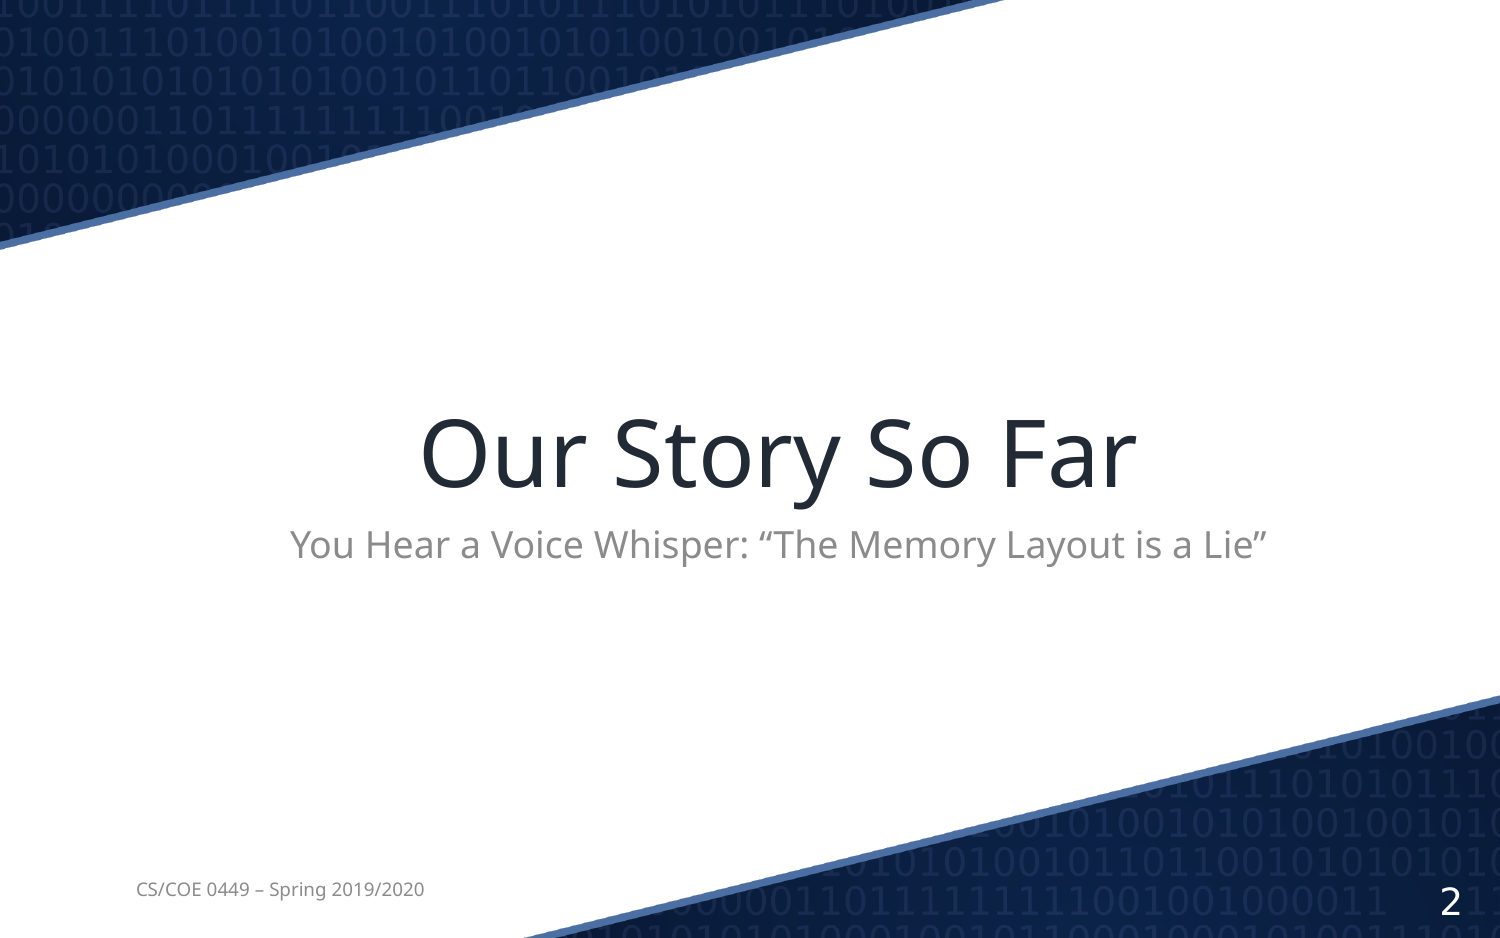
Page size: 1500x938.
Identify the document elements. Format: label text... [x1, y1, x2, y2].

footer CS/COE 0449 – Spring 2019/2020 [27, 865, 534, 916]
title Our Story So Far [102, 125, 1456, 516]
list You Hear a Voice Whisper: “The Memory Layout is a Lie” [102, 519, 1456, 725]
picture [0, 0, 1500, 938]
slide_number 2 [1376, 875, 1478, 926]
